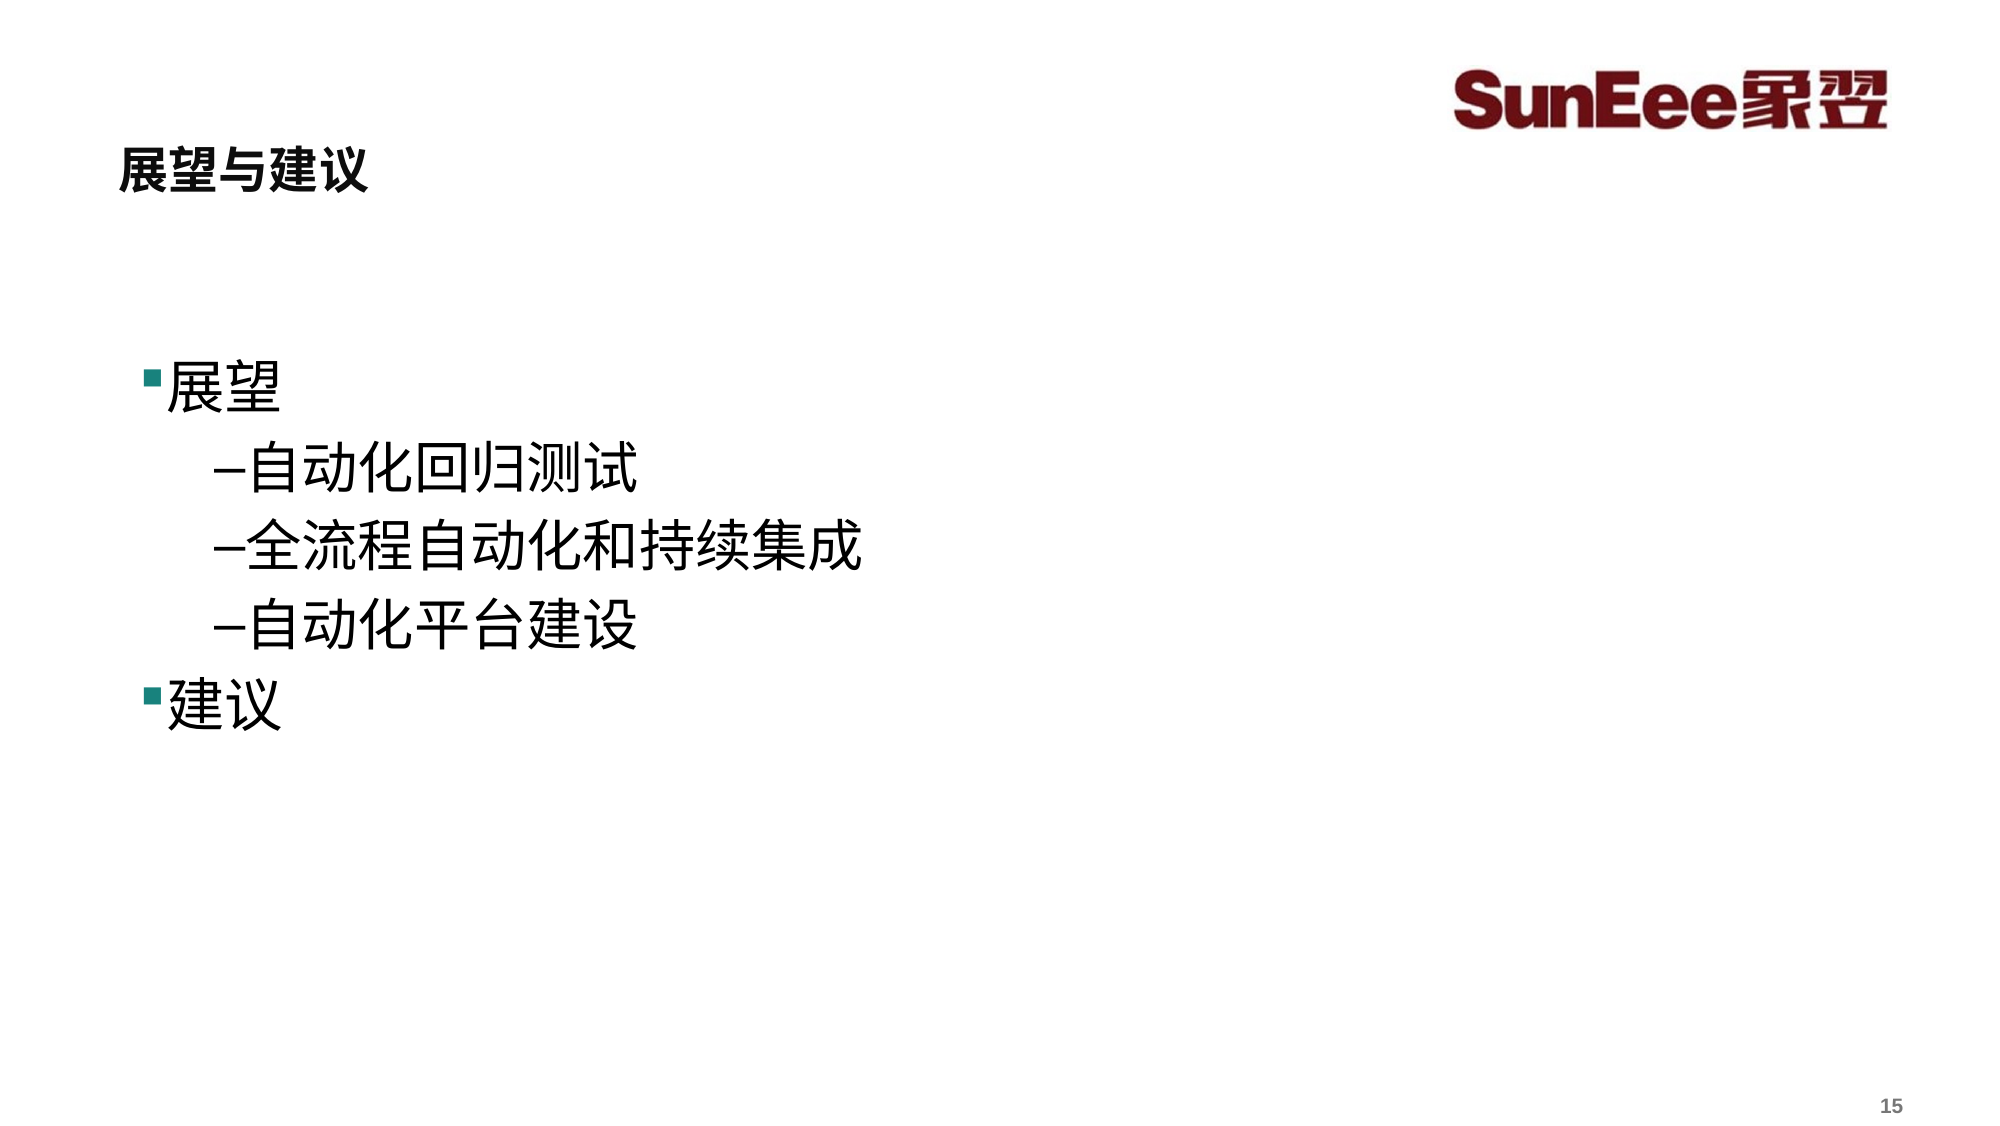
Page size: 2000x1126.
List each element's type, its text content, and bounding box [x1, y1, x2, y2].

picture [1447, 65, 1892, 132]
slide_number 15 [1507, 1084, 1925, 1122]
list 展望 自动化回归测试 全流程自动化和持续集成 自动化平台建设 建议 [123, 342, 1861, 1015]
title 展望与建议 [103, 110, 1684, 207]
